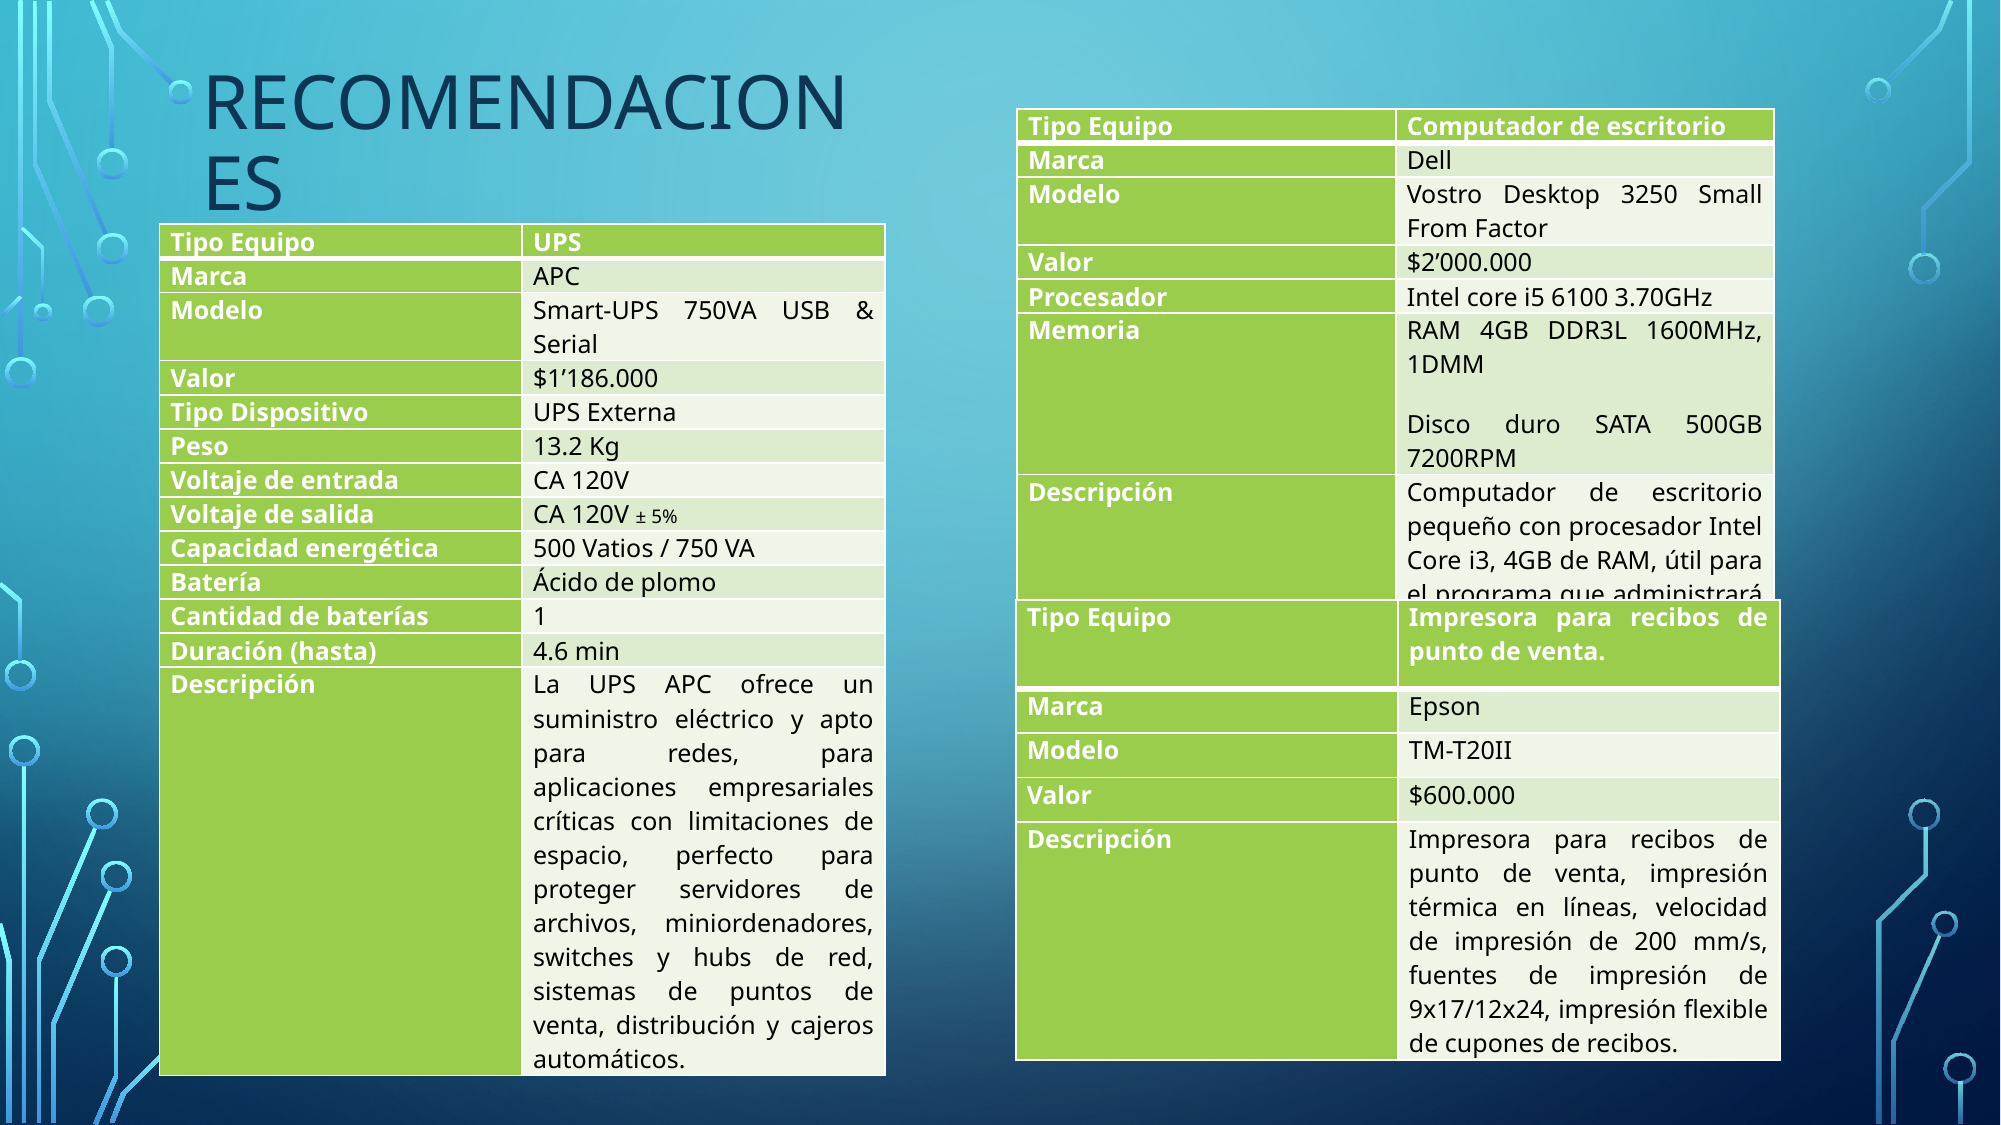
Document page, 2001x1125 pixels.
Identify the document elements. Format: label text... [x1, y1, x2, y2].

table_header Tipo Equipo [160, 225, 521, 256]
table_cell Impresora para recibos de punto de venta, impresión térmica en líneas, velocidad de impresión de 200 mm/s, fuentes de impresión de 9x17/12x24, impresión flexible de cupones de recibos. [1399, 823, 1779, 1059]
table_cell 13.2 Kg [523, 430, 884, 462]
table_cell Modelo [1017, 734, 1397, 777]
table_cell Vostro Desktop 3250 Small From Factor [1397, 178, 1773, 244]
table_cell CA 120V ± 5% [523, 498, 884, 530]
table_cell Peso [160, 430, 521, 462]
table_cell TM-T20II [1399, 734, 1779, 777]
table_cell La UPS APC ofrece un suministro eléctrico y apto para redes, para aplicaciones empresariales críticas con limitaciones de espacio, perfecto para proteger servidores de archivos, miniordenadores, switches y hubs de red, sistemas de puntos de venta, distribución y cajeros automáticos. [523, 668, 884, 1075]
table_cell Valor [1017, 778, 1397, 821]
table_header Computador de escritorio [1397, 110, 1773, 140]
table_cell CA 120V [523, 464, 884, 496]
table_cell Descripción [1017, 823, 1397, 1059]
table_cell Descripción [160, 668, 521, 1075]
table_cell Procesador [1018, 280, 1395, 312]
table_cell $1’186.000 [523, 361, 884, 394]
title recomendaciones [187, 94, 875, 196]
table_cell Batería [160, 566, 521, 598]
table_cell Ácido de plomo [523, 566, 884, 598]
table_cell Modelo [1018, 178, 1395, 244]
table_cell Epson [1399, 692, 1779, 732]
table_cell Voltaje de entrada [160, 464, 521, 496]
table_cell 1 [523, 600, 884, 632]
table_cell Computador de escritorio pequeño con procesador Intel Core i3, 4GB de RAM, útil para el programa que administrará el parqueadero. [1397, 475, 1773, 599]
table_cell APC [523, 261, 884, 292]
table_cell Voltaje de salida [160, 498, 521, 530]
table_cell $2’000.000 [1397, 246, 1773, 278]
table_header Tipo Equipo [1017, 601, 1397, 686]
table_cell $600.000 [1399, 778, 1779, 821]
table_header UPS [523, 225, 884, 256]
table_cell Capacidad energética [160, 532, 521, 564]
table_cell 4.6 min [523, 634, 884, 666]
table_cell Marca [1017, 692, 1397, 732]
table_cell Tipo Dispositivo [160, 396, 521, 428]
table_cell UPS Externa [523, 396, 884, 428]
table_header Tipo Equipo [1018, 110, 1395, 140]
table_cell Marca [160, 261, 521, 292]
table_cell Duración (hasta) [160, 634, 521, 666]
table_cell Dell [1397, 146, 1773, 176]
table_cell Modelo [160, 293, 521, 360]
table_cell Memoria [1018, 314, 1395, 474]
table_header Impresora para recibos de punto de venta. [1399, 601, 1779, 686]
table_cell Cantidad de baterías [160, 600, 521, 632]
table_cell Valor [1018, 246, 1395, 278]
table_cell Marca [1018, 146, 1395, 176]
table_cell Intel core i5 6100 3.70GHz [1397, 280, 1773, 312]
table_cell Valor [160, 361, 521, 394]
table_cell RAM 4GB DDR3L 1600MHz, 1DMM Disco duro SATA 500GB 7200RPM [1397, 314, 1773, 474]
table_cell Descripción [1018, 475, 1395, 599]
table_cell Smart-UPS 750VA USB & Serial [523, 293, 884, 360]
table_cell 500 Vatios / 750 VA [523, 532, 884, 564]
